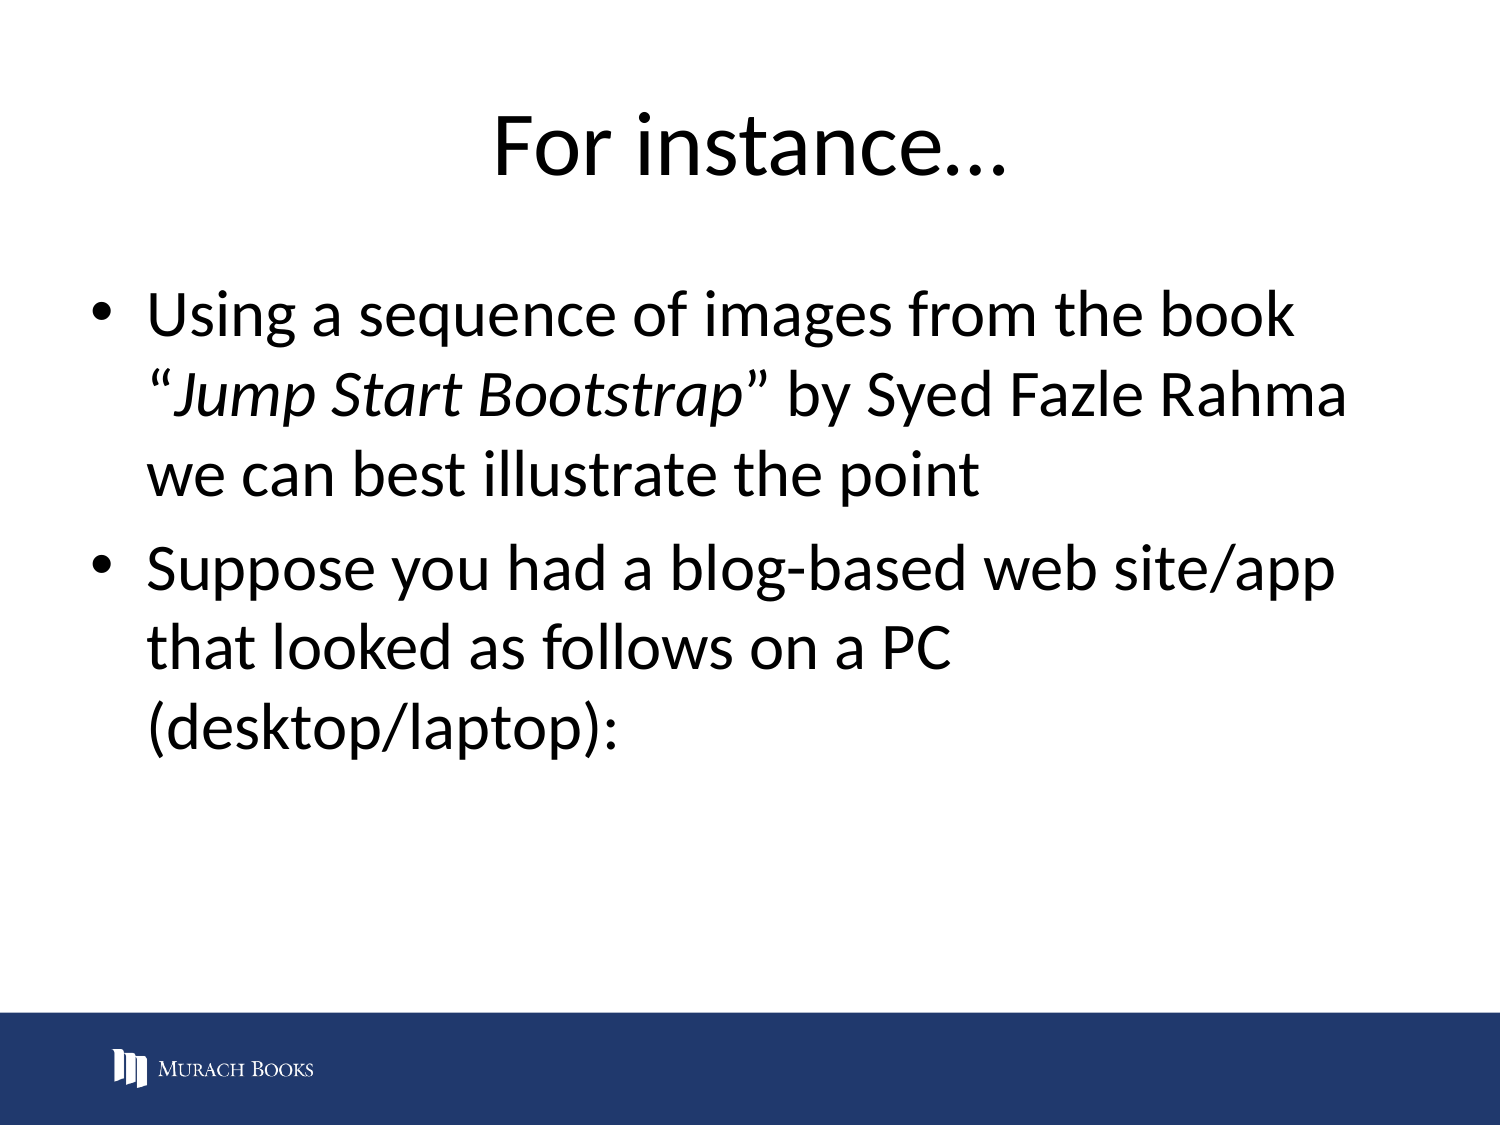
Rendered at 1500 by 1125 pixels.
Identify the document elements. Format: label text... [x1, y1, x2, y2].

list Using a sequence of images from the book “Jump Start Bootstrap” by Syed Fazle Rahma we can best illustrate the point Suppose you had a blog-based web site/app that looked as follows on a PC (desktop/laptop): [75, 262, 1425, 1005]
picture [111, 1049, 313, 1088]
title For instance… [75, 45, 1425, 233]
